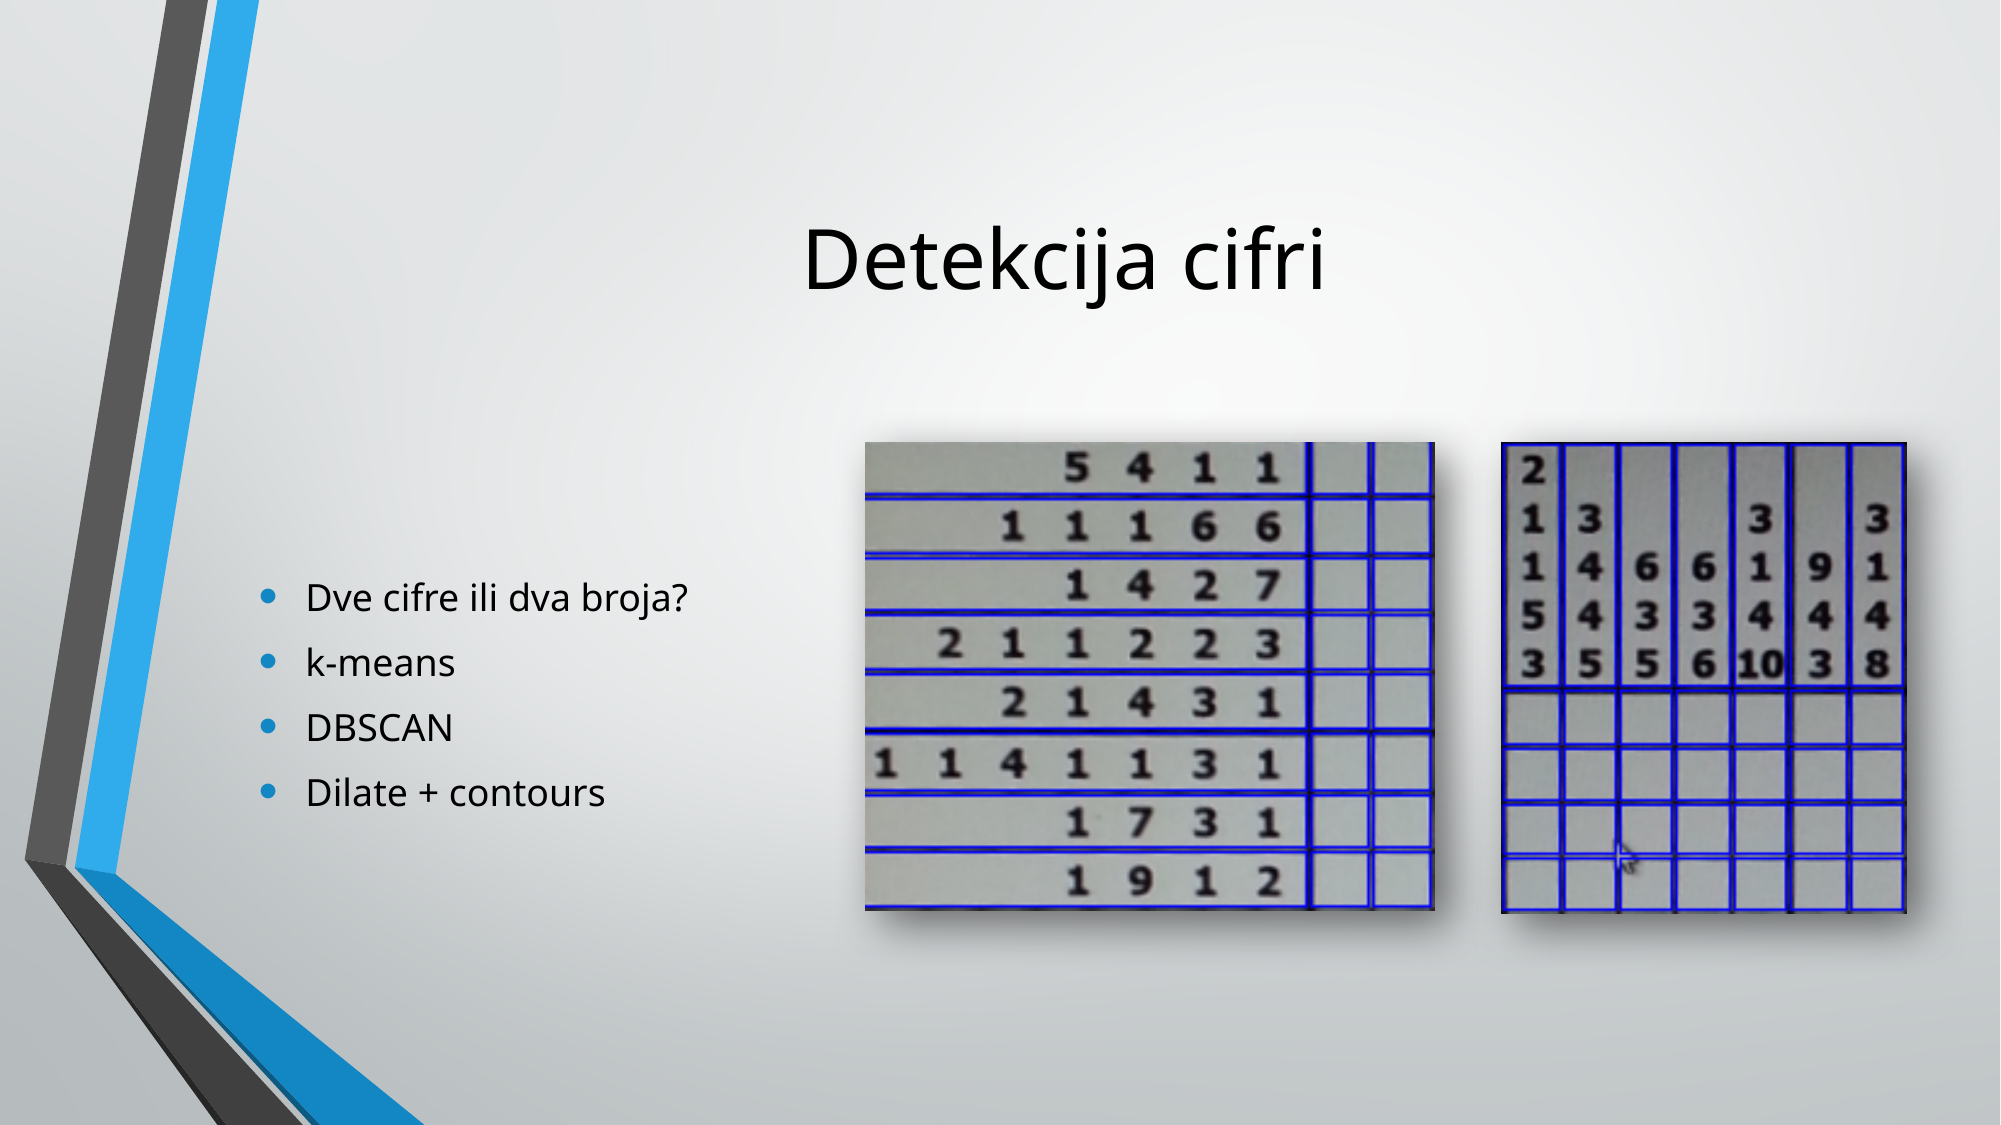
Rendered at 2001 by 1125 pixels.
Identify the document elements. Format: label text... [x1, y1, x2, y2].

list Dve cifre ili dva broja? k-means DBSCAN Dilate + contours [243, 437, 847, 950]
title Detekcija cifri [243, 112, 1887, 400]
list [865, 441, 1435, 911]
picture [1501, 441, 1907, 914]
